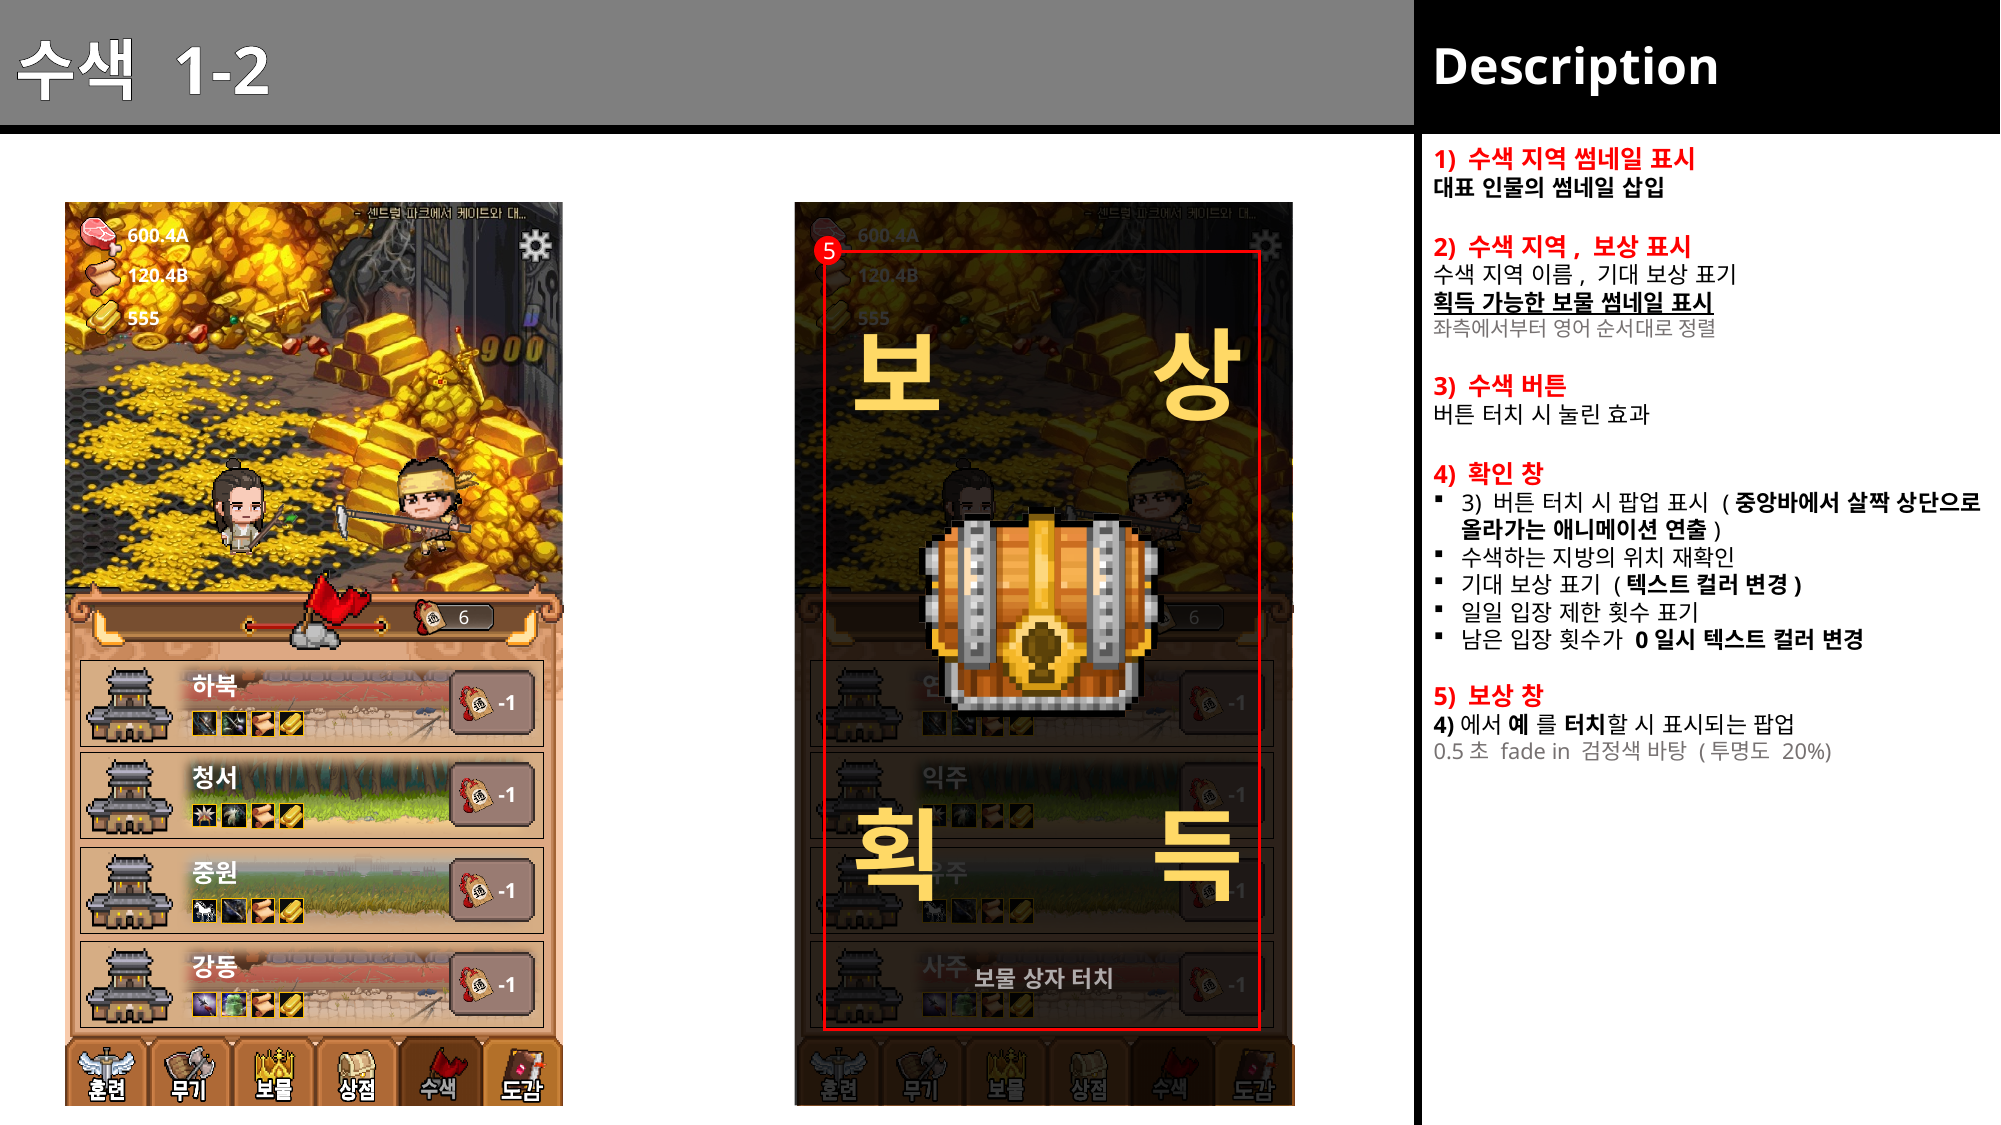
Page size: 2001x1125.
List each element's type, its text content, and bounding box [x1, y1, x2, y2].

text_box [80, 847, 544, 934]
picture [65, 202, 564, 1036]
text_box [65, 1036, 563, 1106]
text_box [80, 751, 544, 839]
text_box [794, 202, 1293, 1106]
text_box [80, 216, 210, 337]
text_box 1) 수색 지역 썸네일 표시 대표 인물의 썸네일 삽입 2) 수색 지역, 보상 표시 수색 지역 이름, 기대 보상 표기 획득 가능한 보물 썸네일 표시 좌측에서부터 영어 순서대로 정렬 3) 수색 버튼 버튼 터치 시 눌린 효과 4) 확인 창 3) 버튼 터치 시 팝업 표시 (중앙바에서 살짝 상단으로 올라가는 애니메이션 연출) 수색하는 지방의 위치 재확인 기대 보상 표기 (텍스트 컬러 변경) 일일 입장 제한 횟수 표기 남은 입장 횟수가 0일시 텍스트 컬러 변경 5) 보상 창 4)에서 예 를 터치할 시 표시되는 팝업 0.5초 fade in 검정색 바탕 (투명도 20%) [1418, 136, 2000, 772]
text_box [80, 659, 544, 747]
text_box [0, 0, 1417, 125]
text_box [80, 941, 544, 1028]
text_box 수색 1-2 [0, 20, 820, 115]
text_box Description [1419, 0, 2000, 125]
